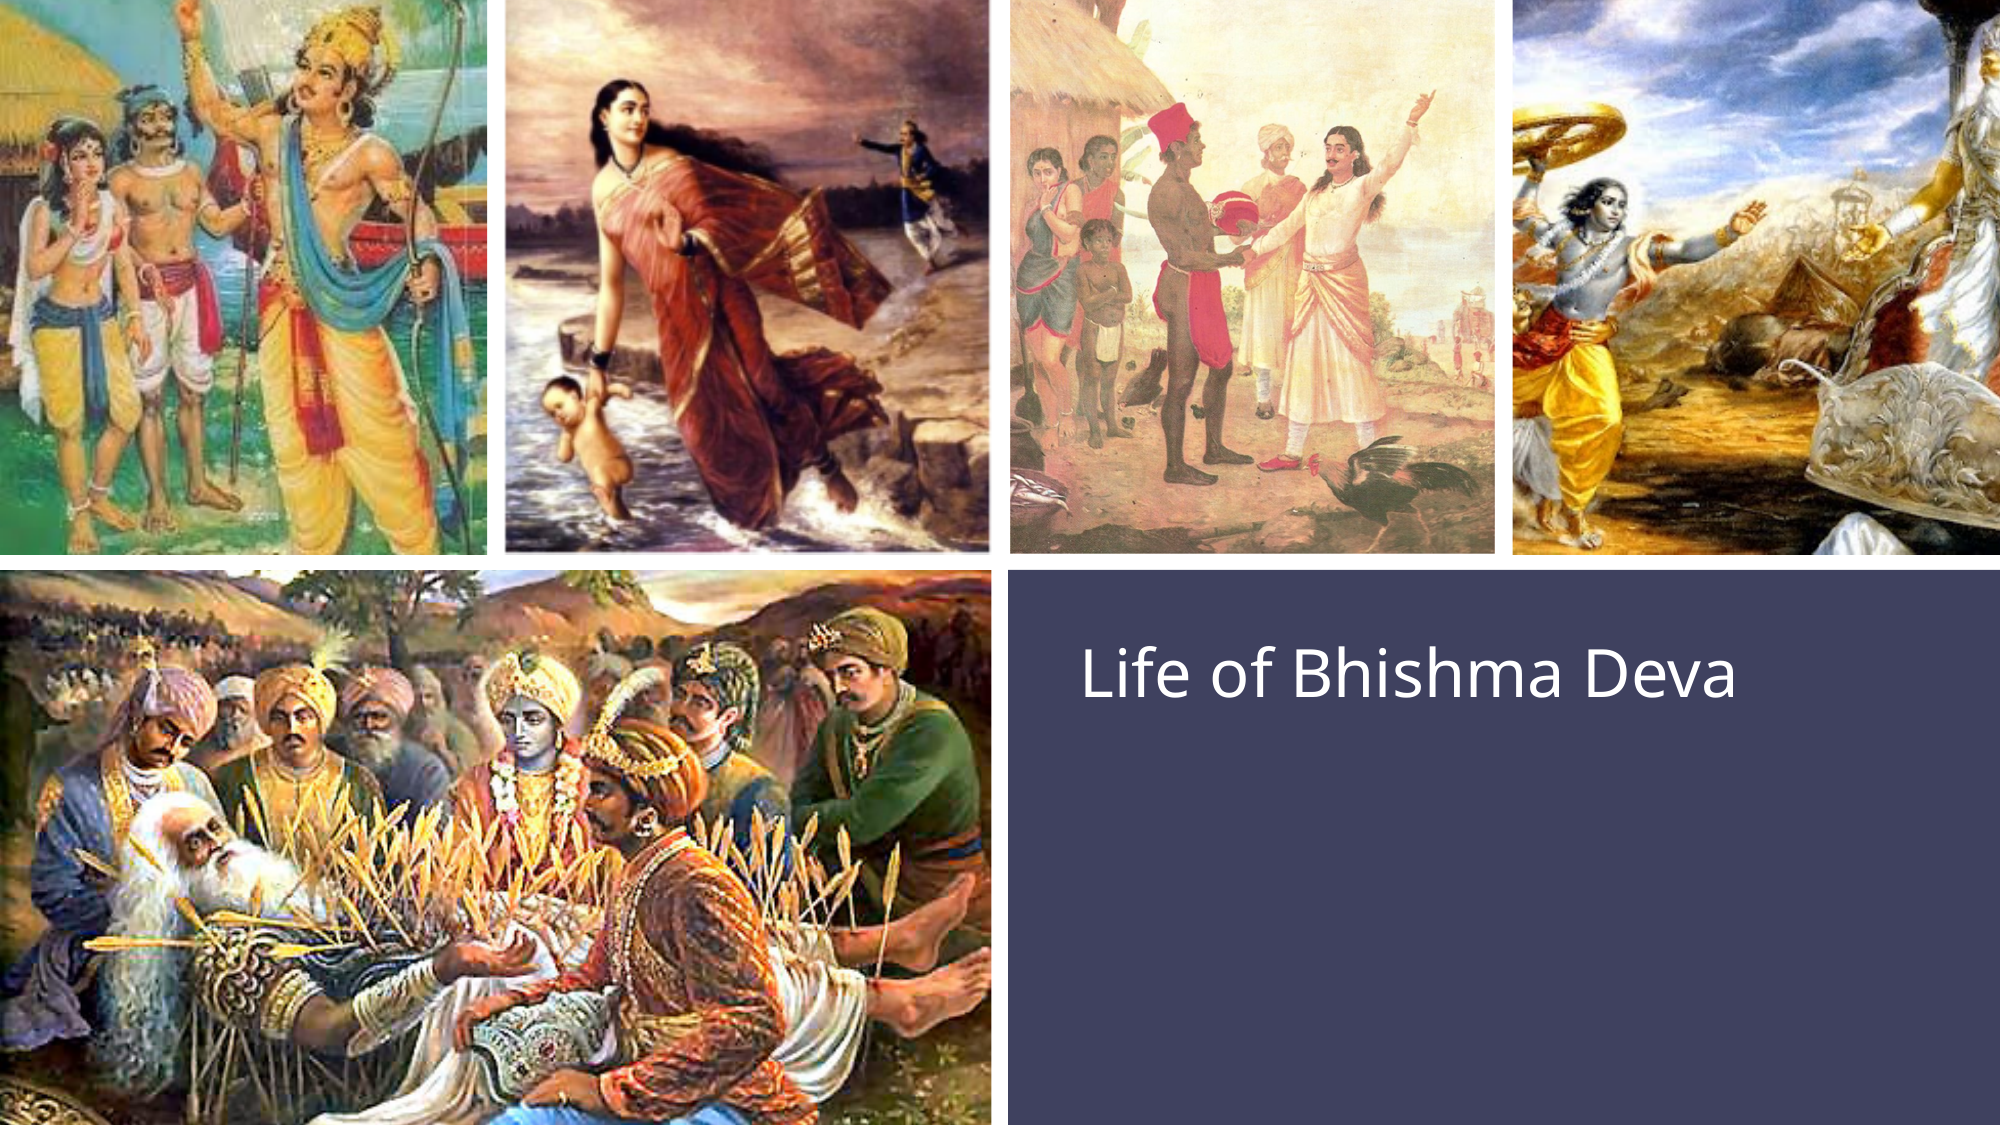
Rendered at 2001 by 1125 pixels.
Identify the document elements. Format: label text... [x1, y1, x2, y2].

text_box [0, 0, 2000, 1125]
picture [0, 0, 488, 555]
picture [1008, 0, 1496, 555]
picture [1512, 0, 2000, 555]
picture [504, 0, 992, 555]
title Life of Bhishma Deva [1064, 623, 1917, 728]
text_box [1007, 569, 2000, 1125]
picture [0, 569, 992, 1125]
